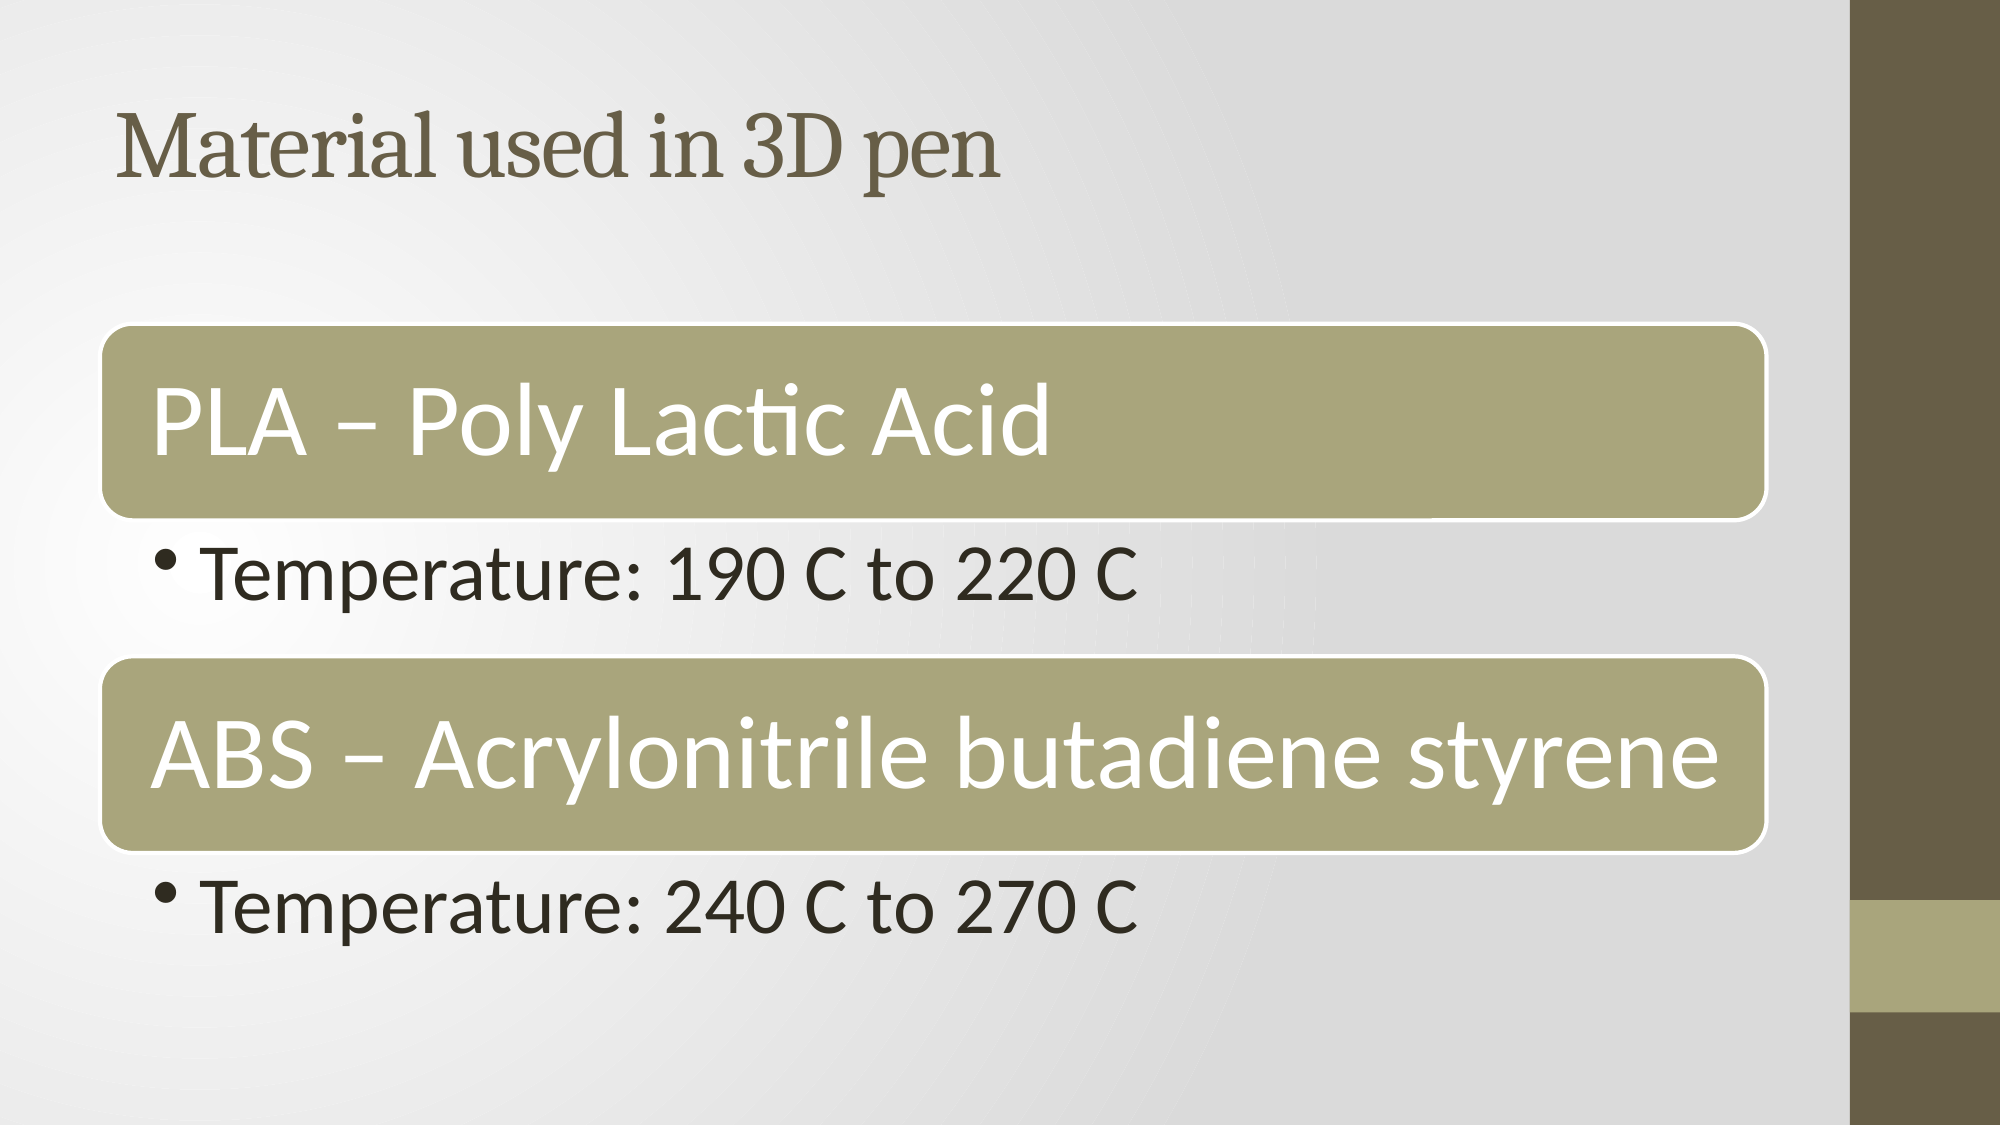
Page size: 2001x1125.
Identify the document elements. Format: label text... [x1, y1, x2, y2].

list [99, 261, 1768, 1051]
title Material used in 3D pen [99, 45, 1767, 233]
